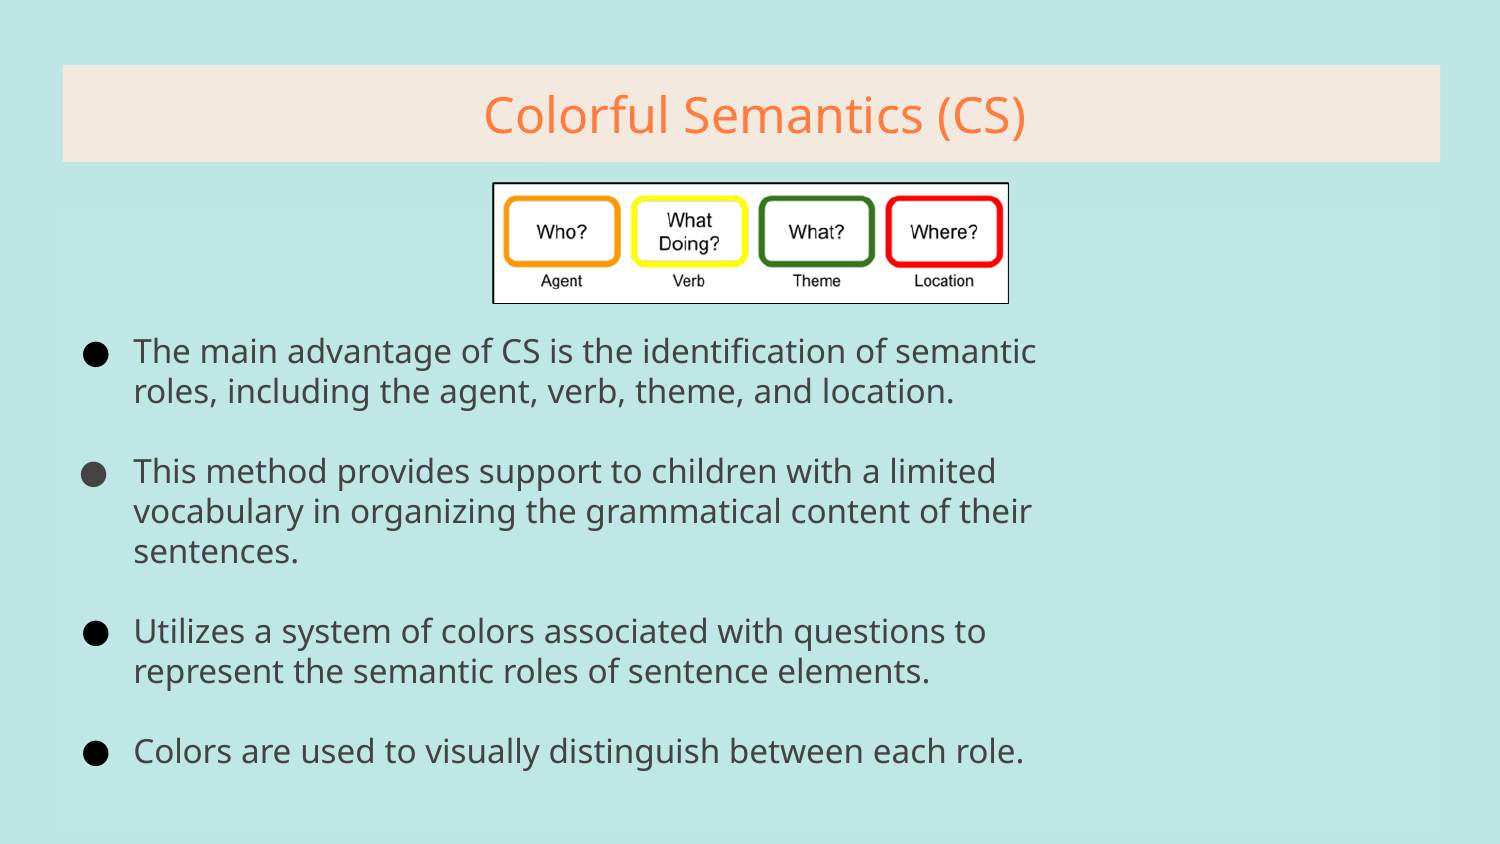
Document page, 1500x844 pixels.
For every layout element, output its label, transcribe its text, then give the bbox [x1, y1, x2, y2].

text_box [61, 212, 1441, 832]
text_box The main advantage of CS is the identification of semantic roles, including the agent, verb, theme, and location. This method provides support to children with a limited vocabulary in organizing the grammatical content of their sentences. Utilizes a system of colors associated with questions to represent the semantic roles of sentence elements. Colors are used to visually distinguish between each role. [43, 315, 1121, 785]
picture [492, 181, 1009, 305]
title Colorful Semantics (CS) [277, 65, 1042, 163]
text_box [1042, 65, 1441, 163]
text_box [61, 212, 1139, 324]
